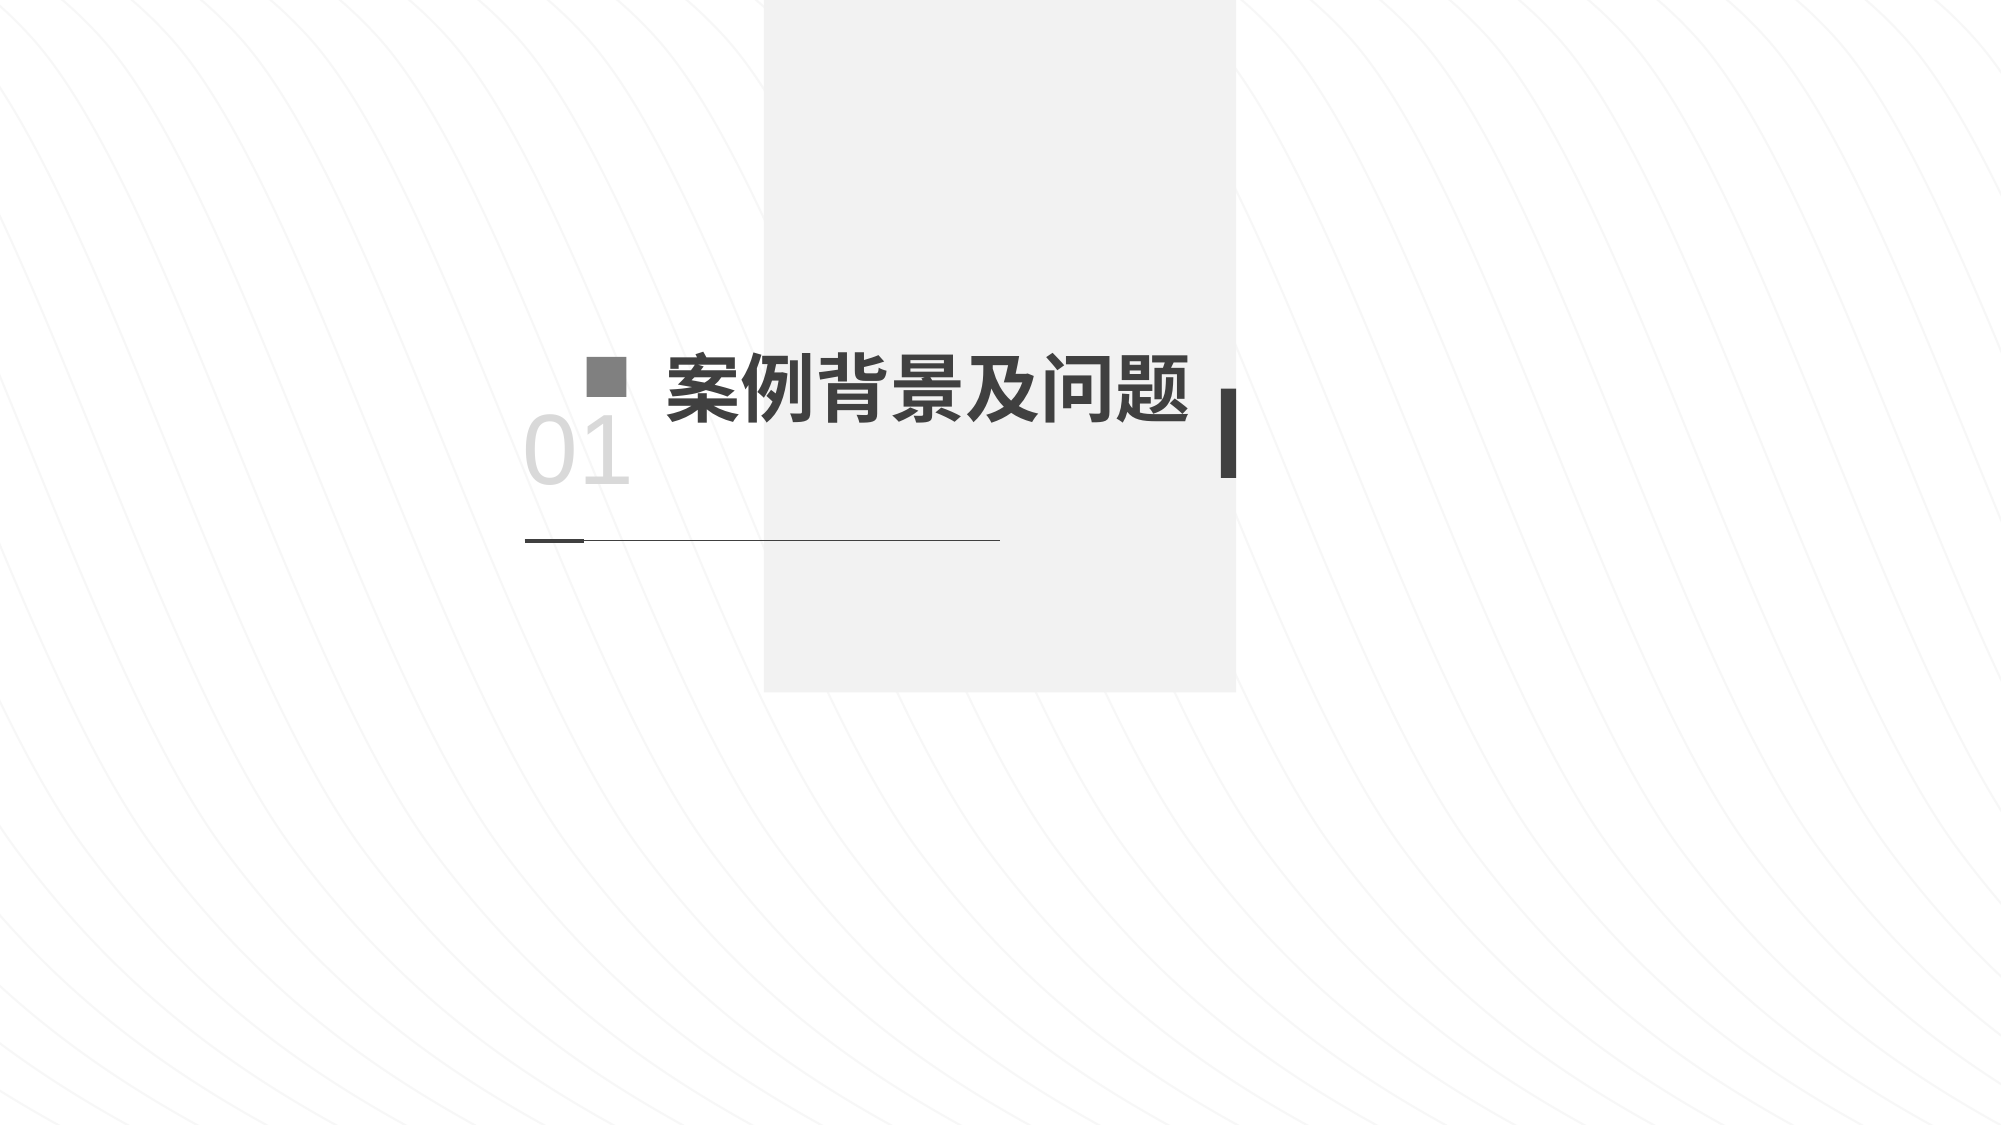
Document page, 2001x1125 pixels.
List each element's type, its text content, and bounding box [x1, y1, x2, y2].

title 案例背景及问题 [650, 351, 1224, 513]
list 01 [507, 391, 651, 516]
